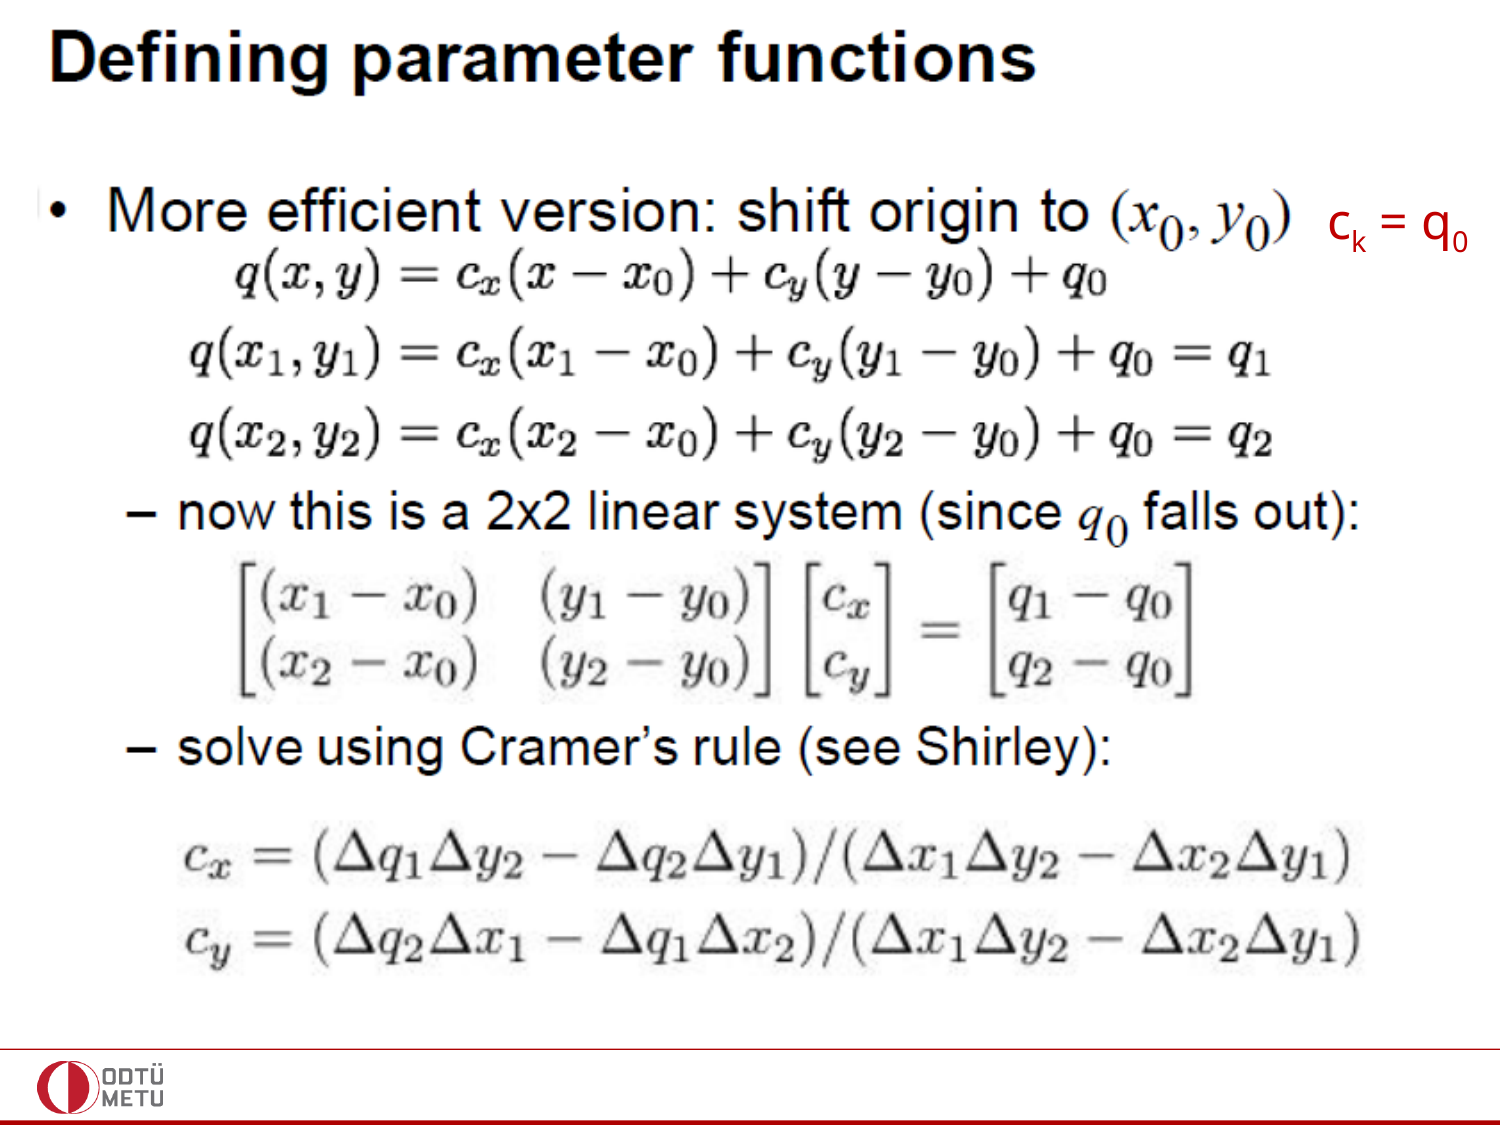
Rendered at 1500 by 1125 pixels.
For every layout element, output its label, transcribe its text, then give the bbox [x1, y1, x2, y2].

picture [37, 1061, 163, 1114]
picture [37, 24, 1402, 1019]
text_box ck = q0 [1405, 112, 1488, 325]
